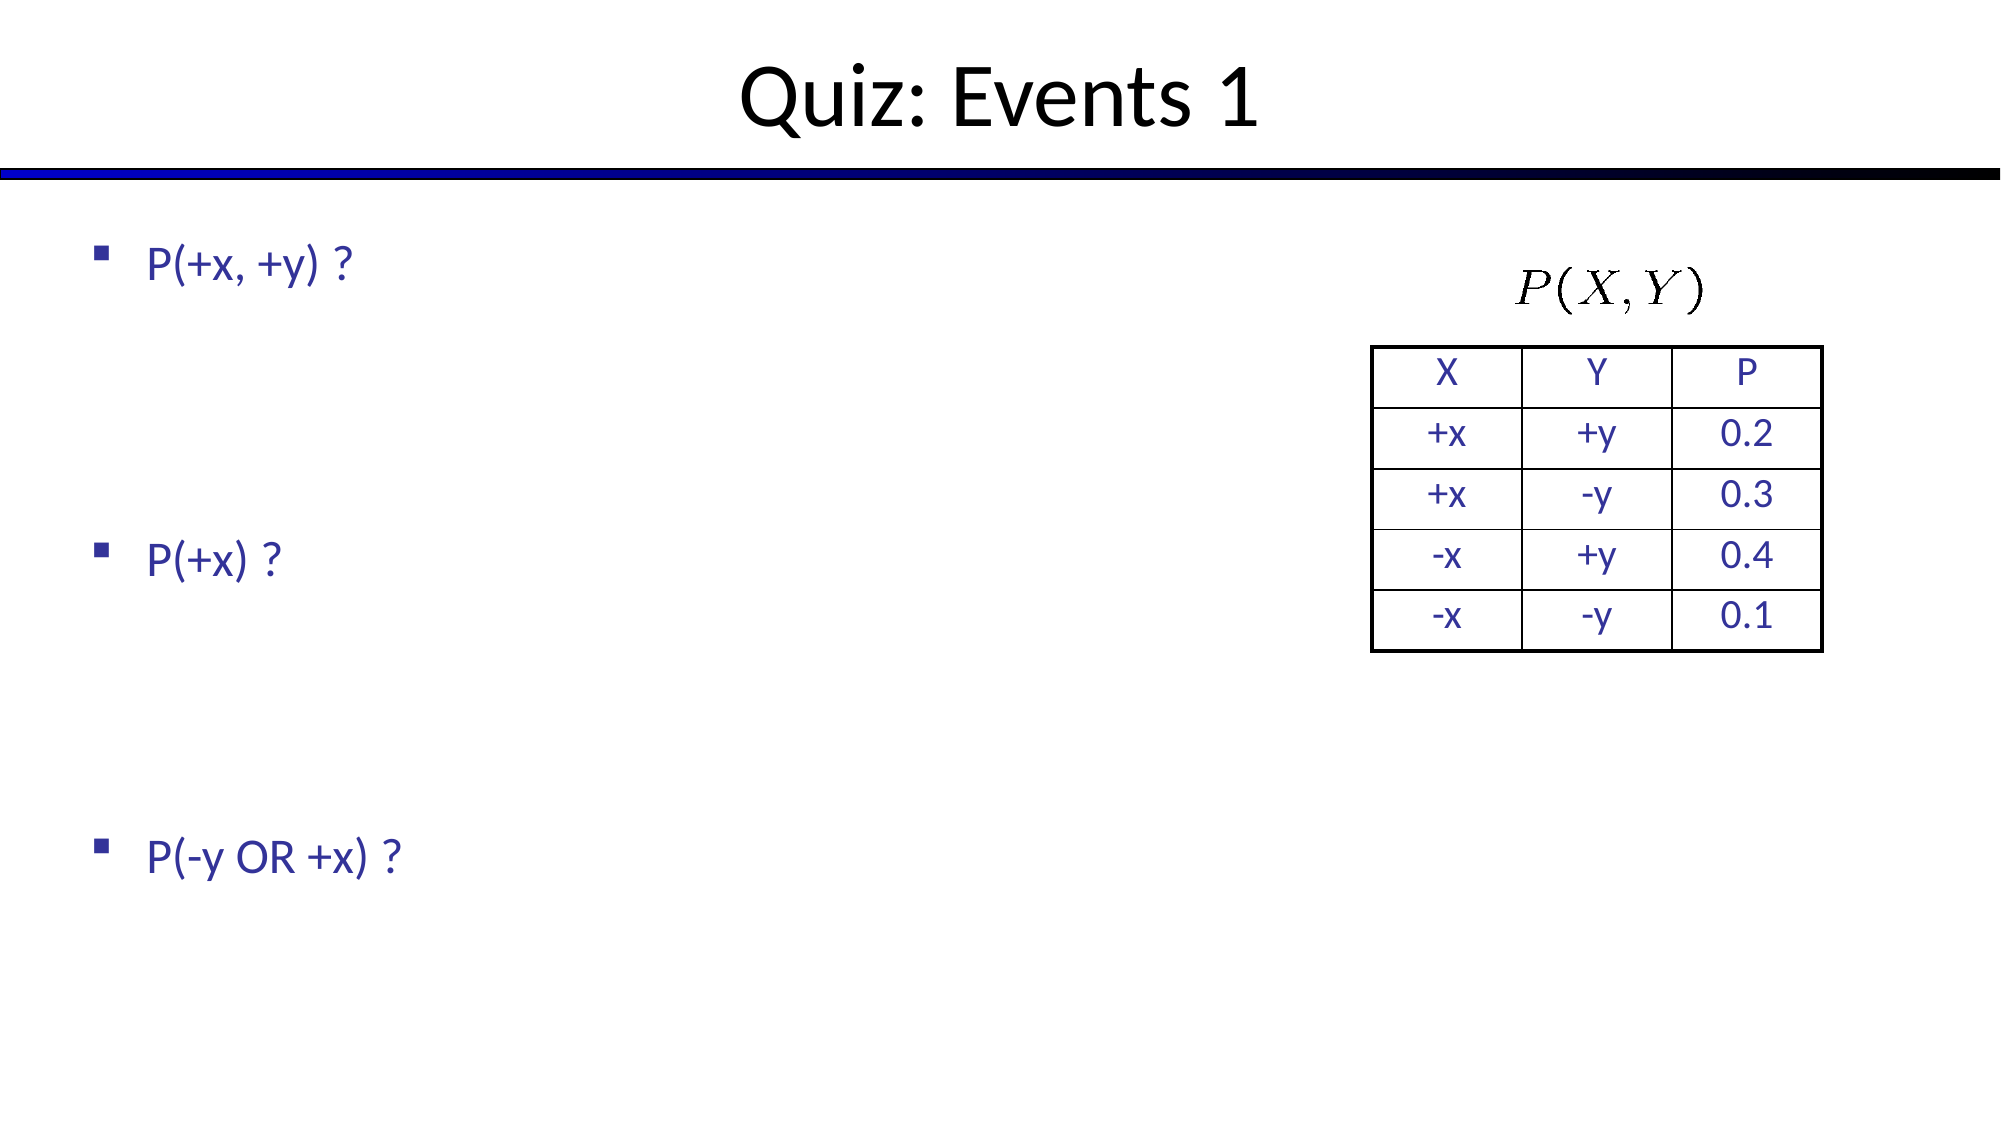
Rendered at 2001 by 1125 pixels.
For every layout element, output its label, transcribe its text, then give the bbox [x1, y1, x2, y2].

table_cell 0.2 [1673, 409, 1820, 468]
table_header P [1673, 349, 1820, 407]
table_cell +y [1523, 530, 1671, 589]
table_cell 0.3 [1673, 470, 1820, 529]
table_cell -x [1374, 591, 1521, 649]
table_cell +x [1374, 470, 1521, 529]
table_header Y [1523, 349, 1671, 407]
list P(+x, +y) ? P(+x) ? P(-y OR +x) ? [74, 234, 1050, 1076]
table_cell +x [1374, 409, 1521, 468]
table_cell -y [1523, 470, 1671, 529]
table_cell +y [1523, 409, 1671, 468]
table_cell 0.1 [1673, 591, 1820, 649]
table_cell -x [1374, 530, 1521, 589]
title Quiz: Events 1 [0, 0, 2000, 184]
table_cell -y [1523, 591, 1671, 649]
picture [1513, 265, 1703, 316]
table_header X [1374, 349, 1521, 407]
table_cell 0.4 [1673, 530, 1820, 589]
